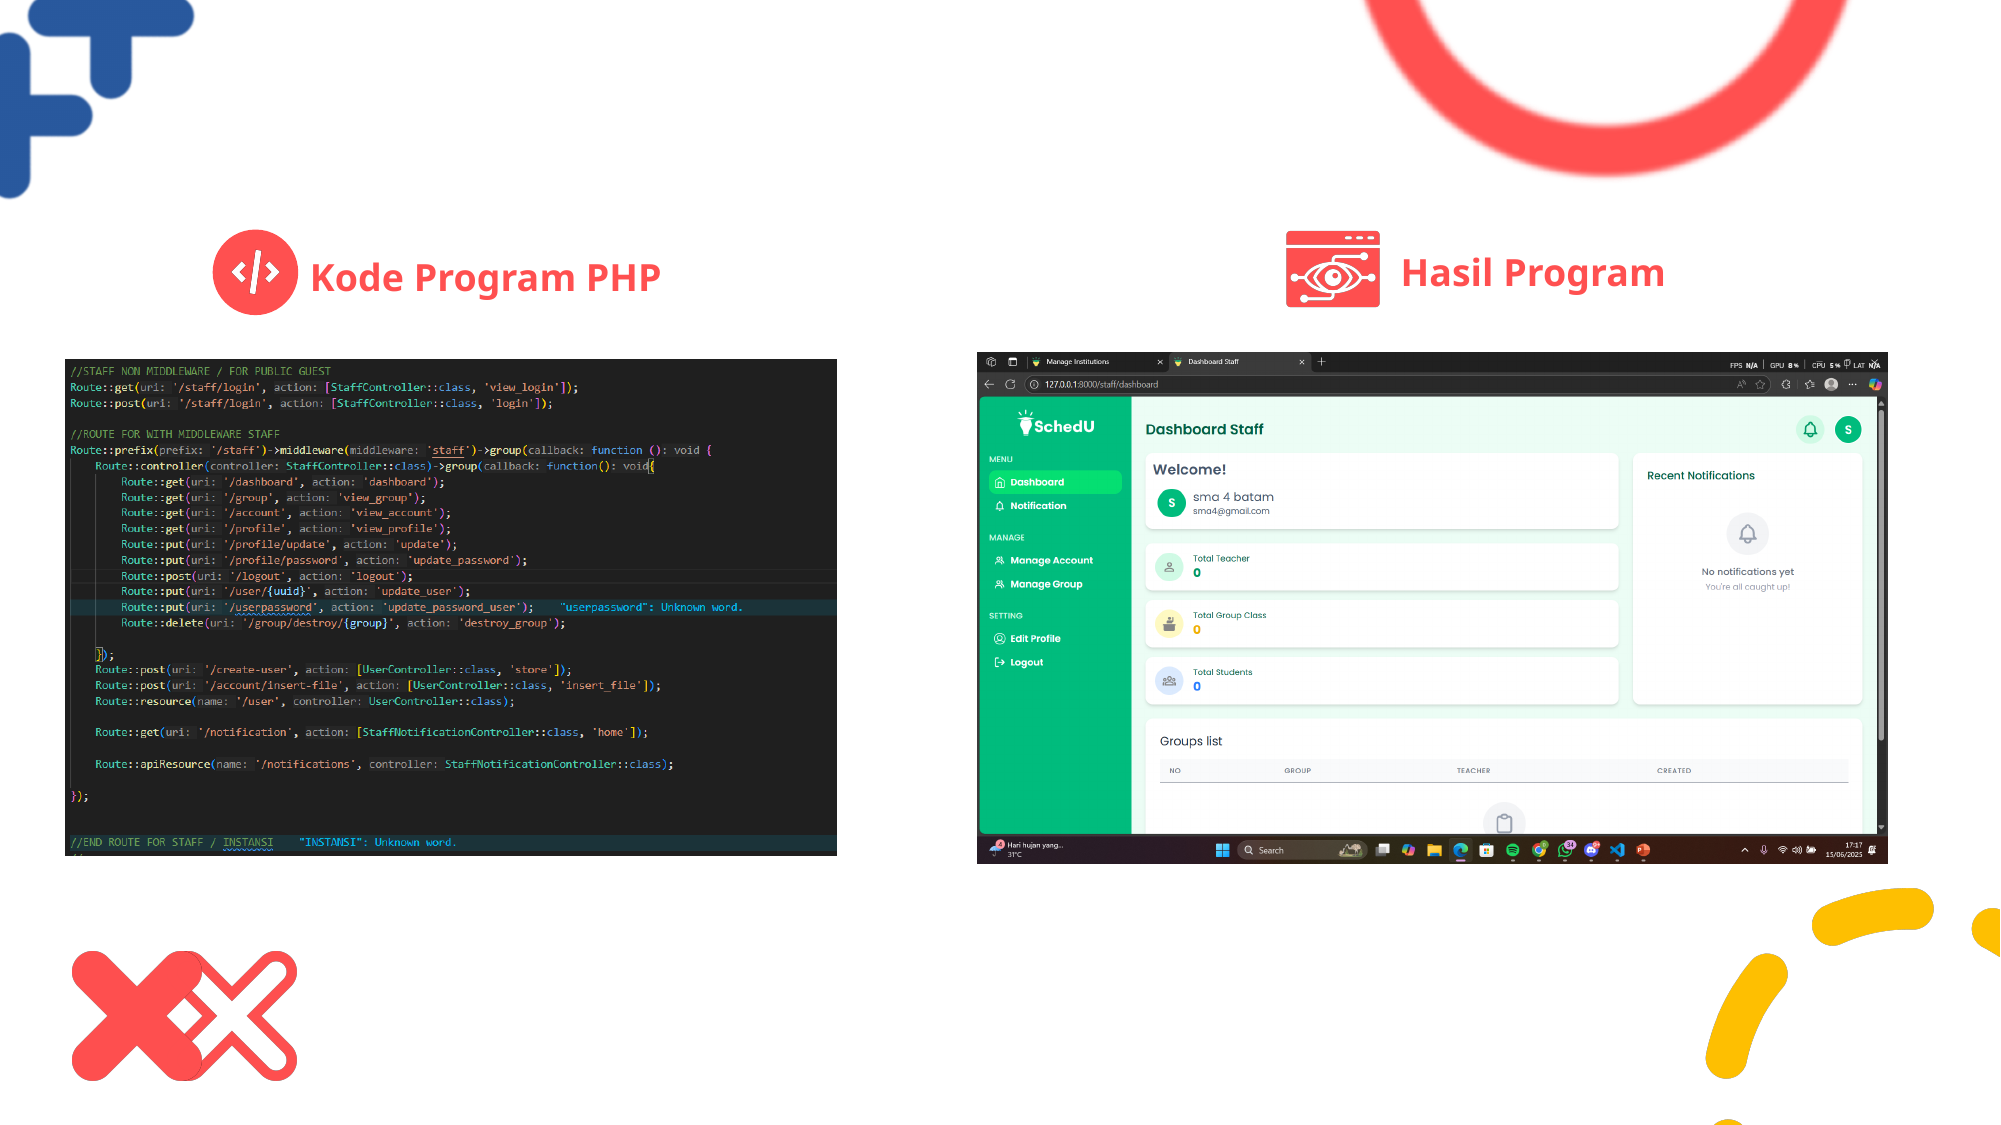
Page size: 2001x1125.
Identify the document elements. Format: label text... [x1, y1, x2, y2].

picture [1266, 0, 1908, 336]
picture [977, 352, 2000, 1125]
picture [72, 951, 297, 1081]
picture [0, 0, 203, 208]
picture [64, 359, 837, 856]
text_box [212, 229, 299, 316]
text_box Hasil Program [1400, 242, 1766, 302]
text_box Kode Program PHP [299, 246, 712, 306]
